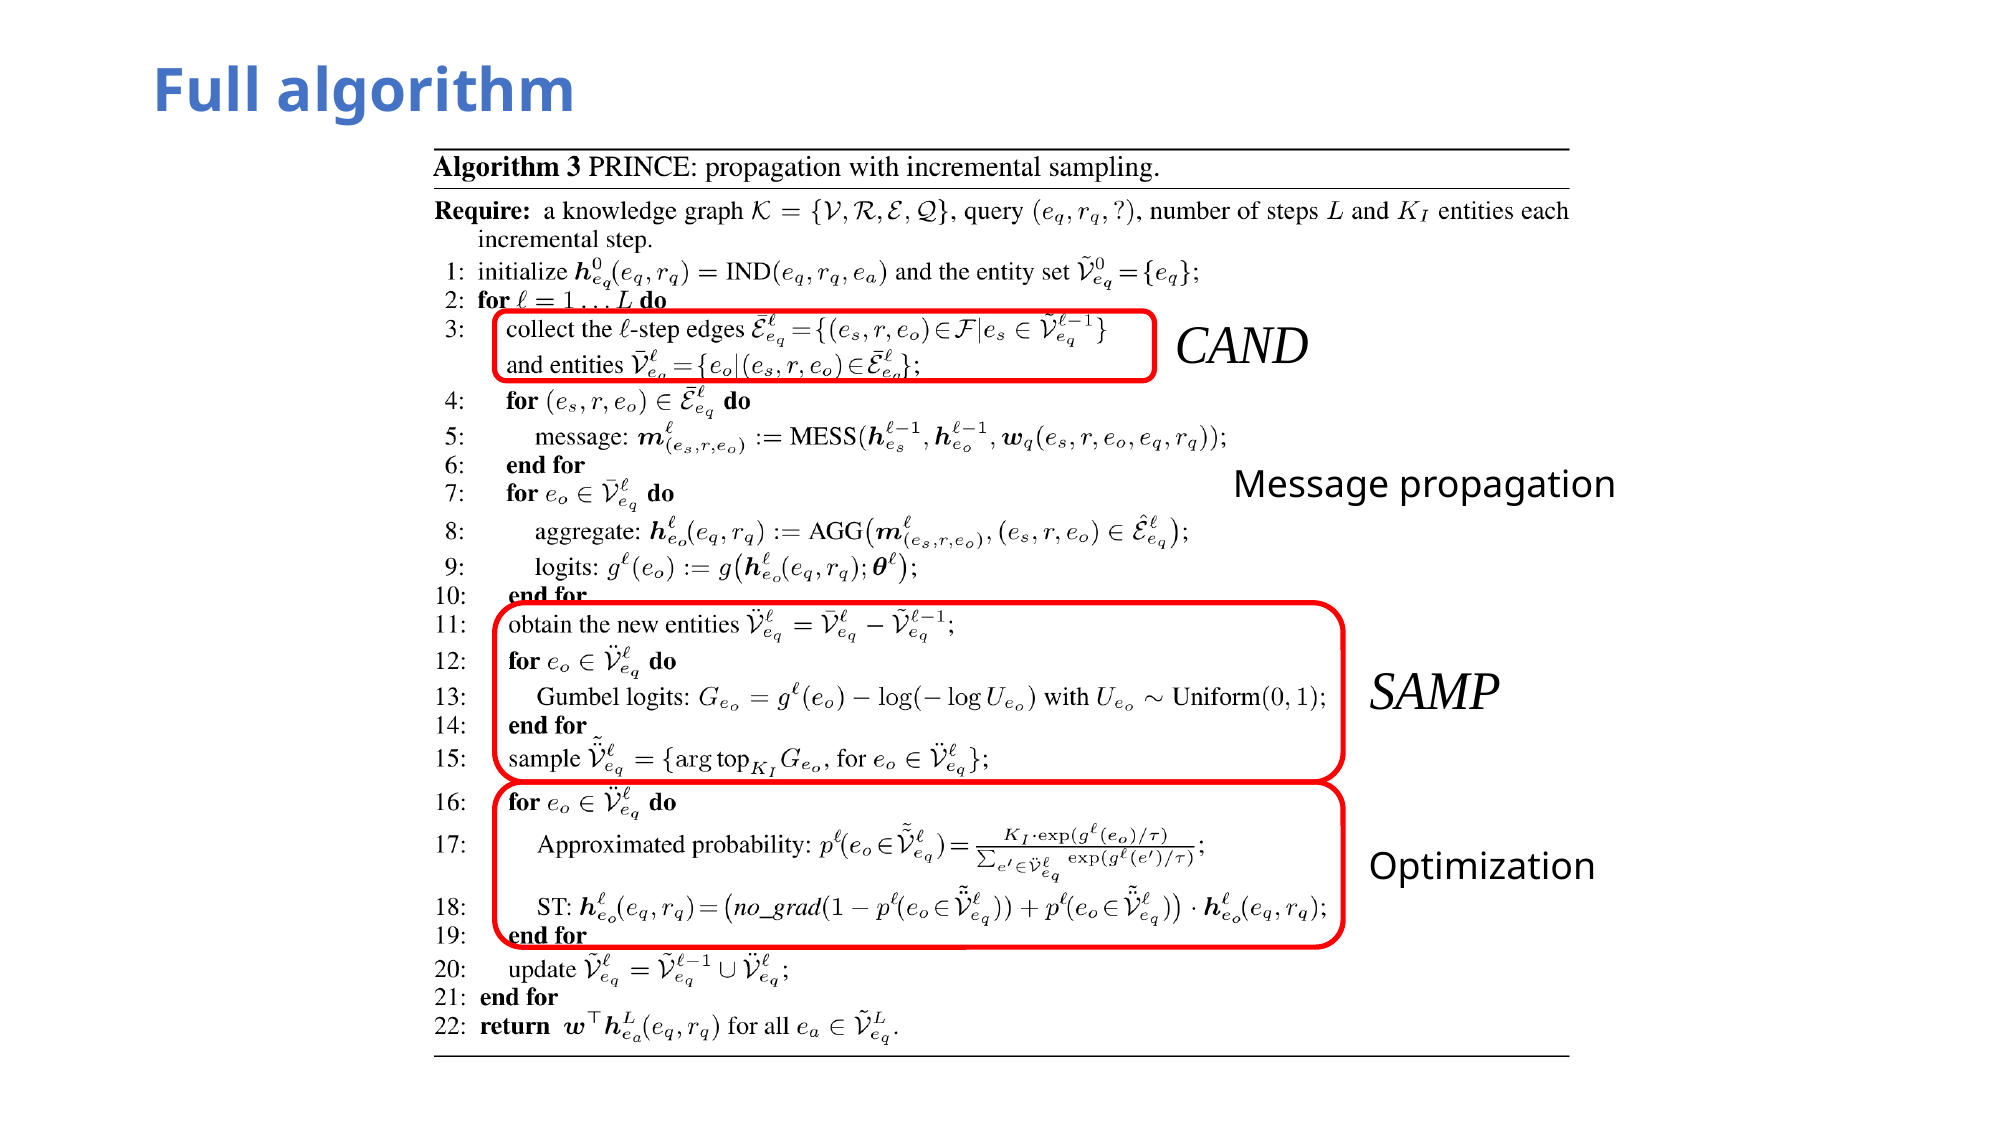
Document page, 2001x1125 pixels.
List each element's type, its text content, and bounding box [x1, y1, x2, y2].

title Full algorithm [137, 52, 1818, 133]
text_box Optimization [1582, 834, 1612, 894]
text_box Message propagation [1582, 452, 1632, 513]
picture [418, 138, 1582, 1073]
